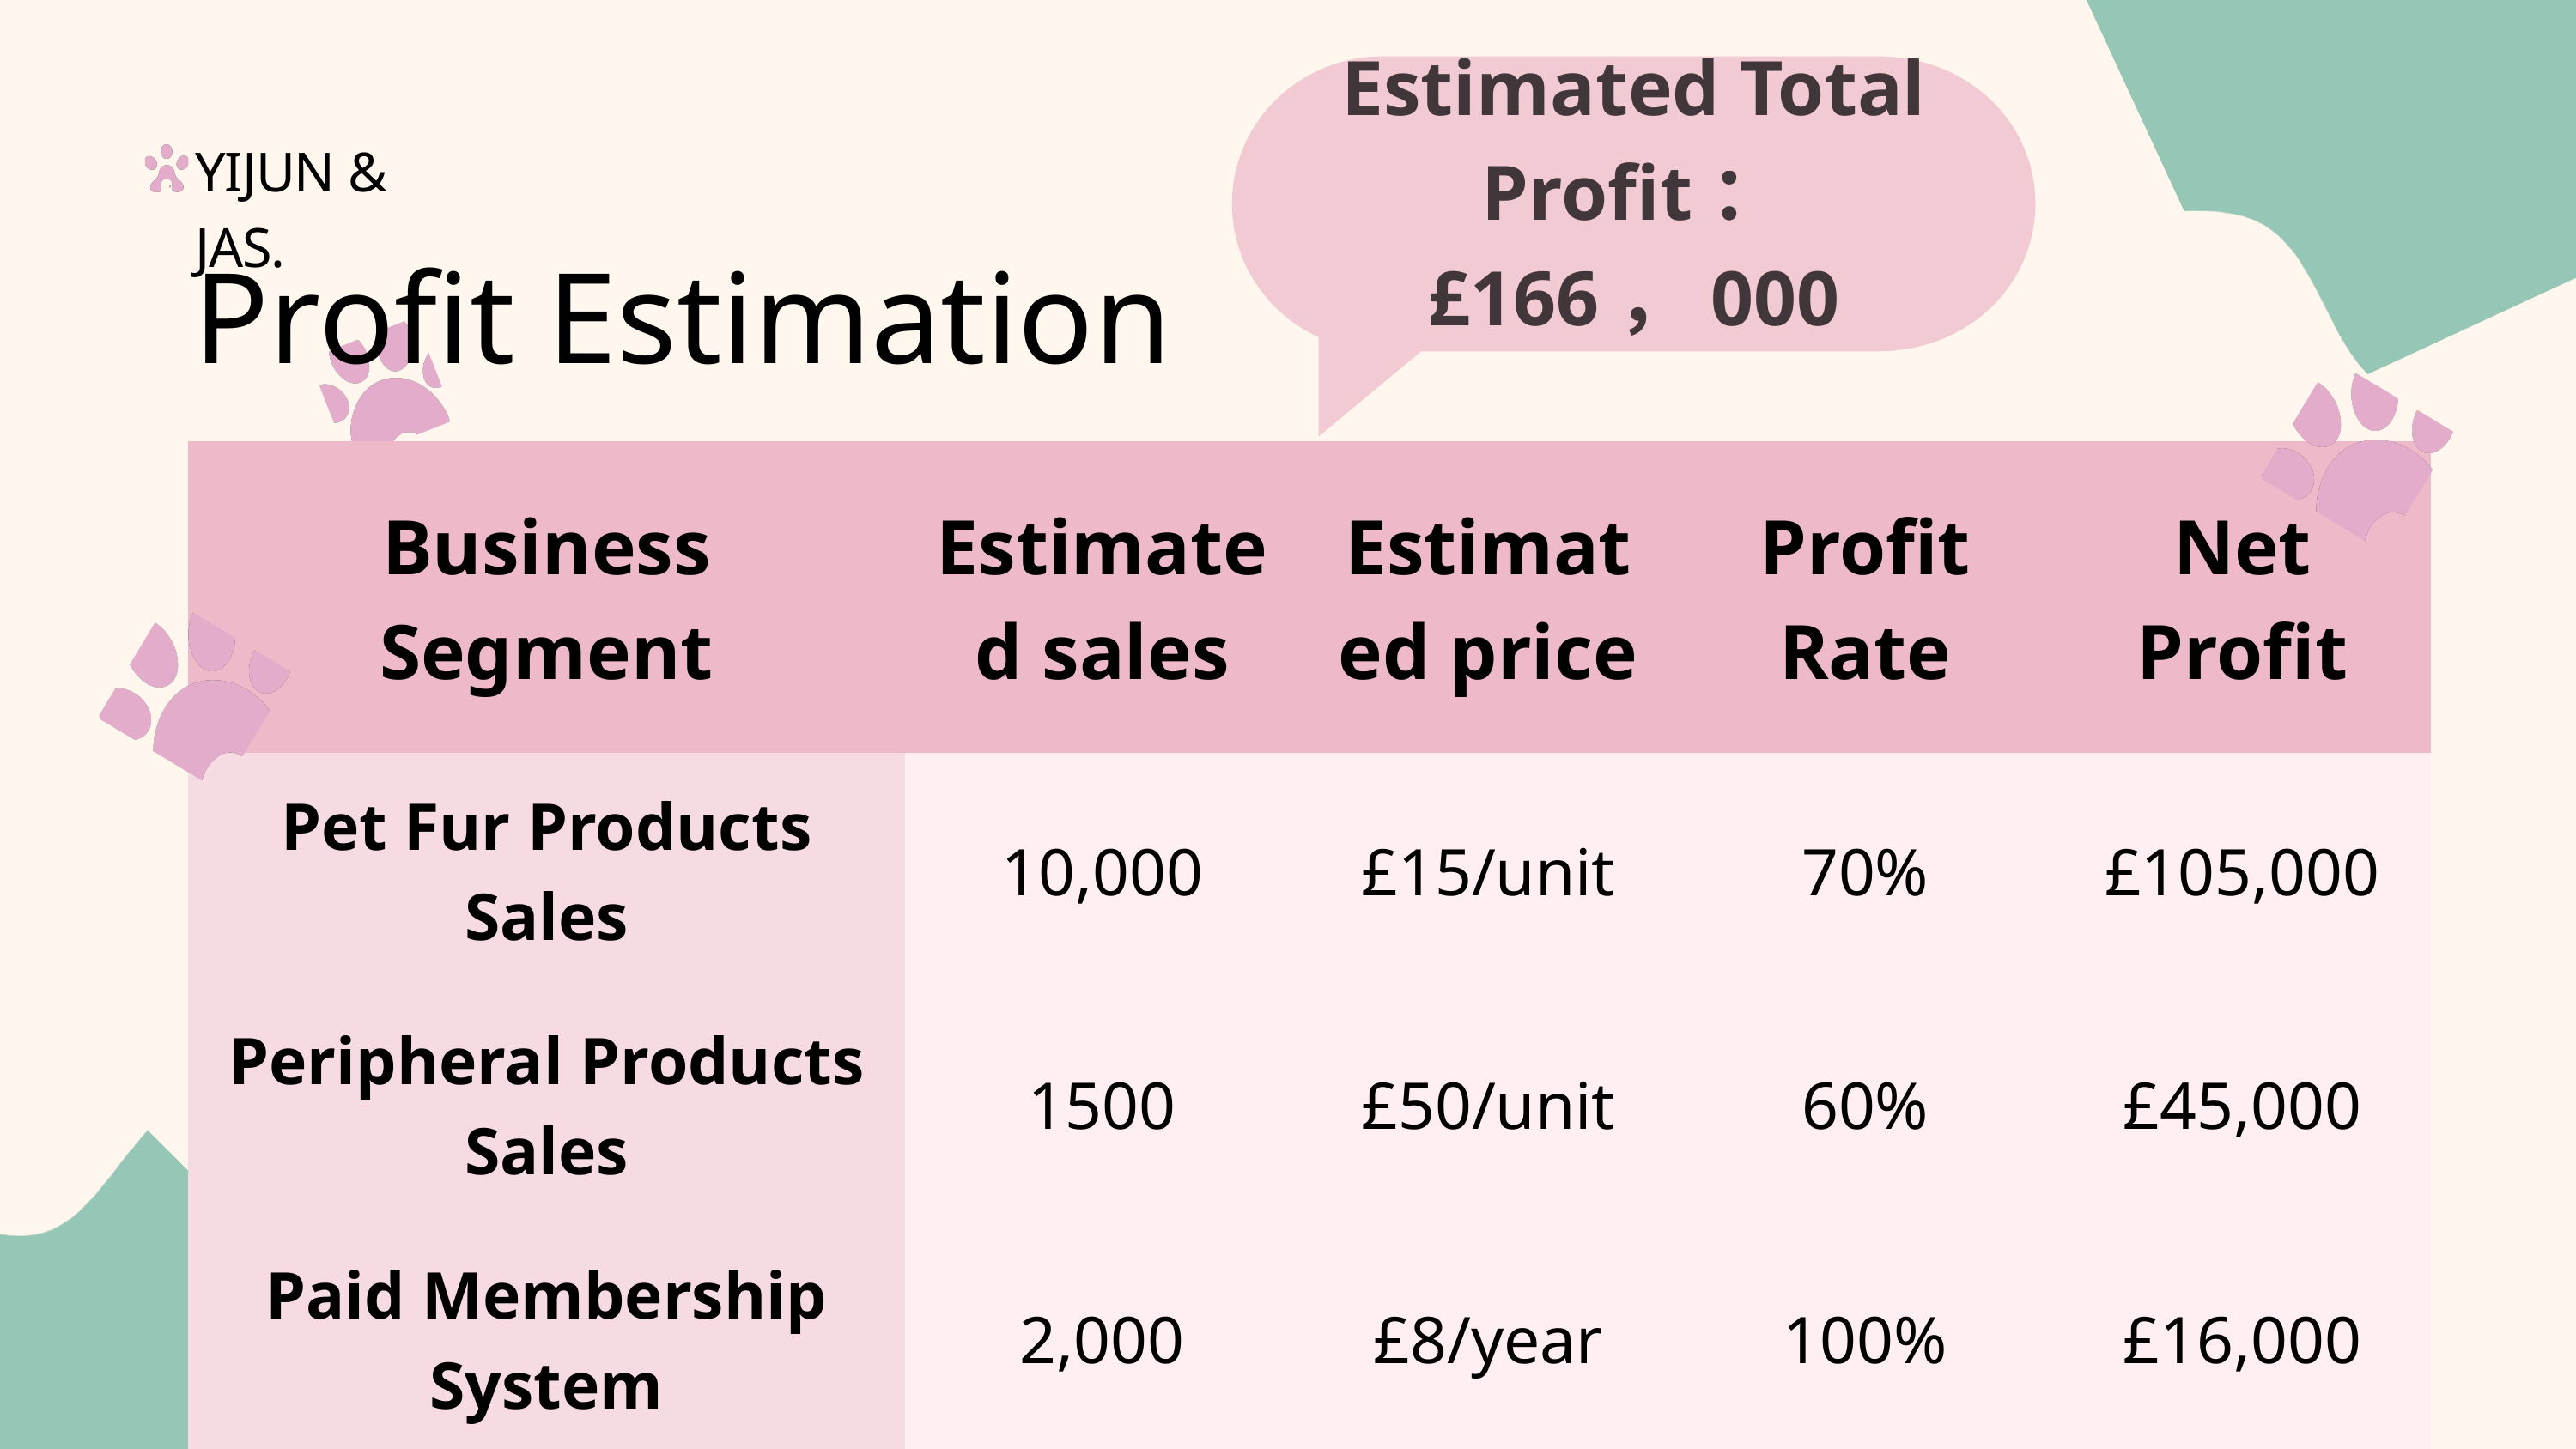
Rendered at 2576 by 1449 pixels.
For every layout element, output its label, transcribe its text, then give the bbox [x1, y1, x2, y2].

text_box Profit Estimation [161, 274, 1227, 389]
table_header Estimated price [1300, 444, 1677, 753]
text_box [2086, 0, 2576, 415]
table_cell 2,000 [905, 1221, 1300, 1449]
table_cell 10,000 [905, 753, 1300, 986]
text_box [1231, 56, 2036, 437]
table_cell £15/unit [1300, 753, 1677, 986]
text_box [97, 598, 293, 792]
table_cell Peripheral Products Sales [188, 986, 905, 1221]
table_cell £16,000 [2054, 1221, 2431, 1449]
table_cell £50/unit [1300, 986, 1677, 1221]
table_header Net Profit [2054, 441, 2431, 753]
table_cell £45,000 [2054, 986, 2431, 1221]
table_cell £8/year [1300, 1221, 1677, 1449]
table_cell 70% [1677, 753, 2054, 986]
table_header Estimated sales [905, 441, 1300, 753]
table_header Profit Rate [1677, 441, 2054, 753]
text_box [320, 389, 456, 441]
text_box [2260, 358, 2456, 553]
table_cell £105,000 [2054, 753, 2431, 986]
table_header Business Segment [188, 441, 905, 753]
table_cell Paid Membership System [188, 1221, 905, 1449]
table_cell 60% [1677, 986, 2054, 1221]
text_box [144, 144, 189, 192]
table_cell Pet Fur Products Sales [188, 753, 905, 986]
text_box YIJUN & JAS. [195, 126, 470, 274]
table_cell 100% [1677, 1221, 2054, 1449]
text_box [0, 1035, 188, 1449]
table_cell 1500 [905, 986, 1300, 1221]
